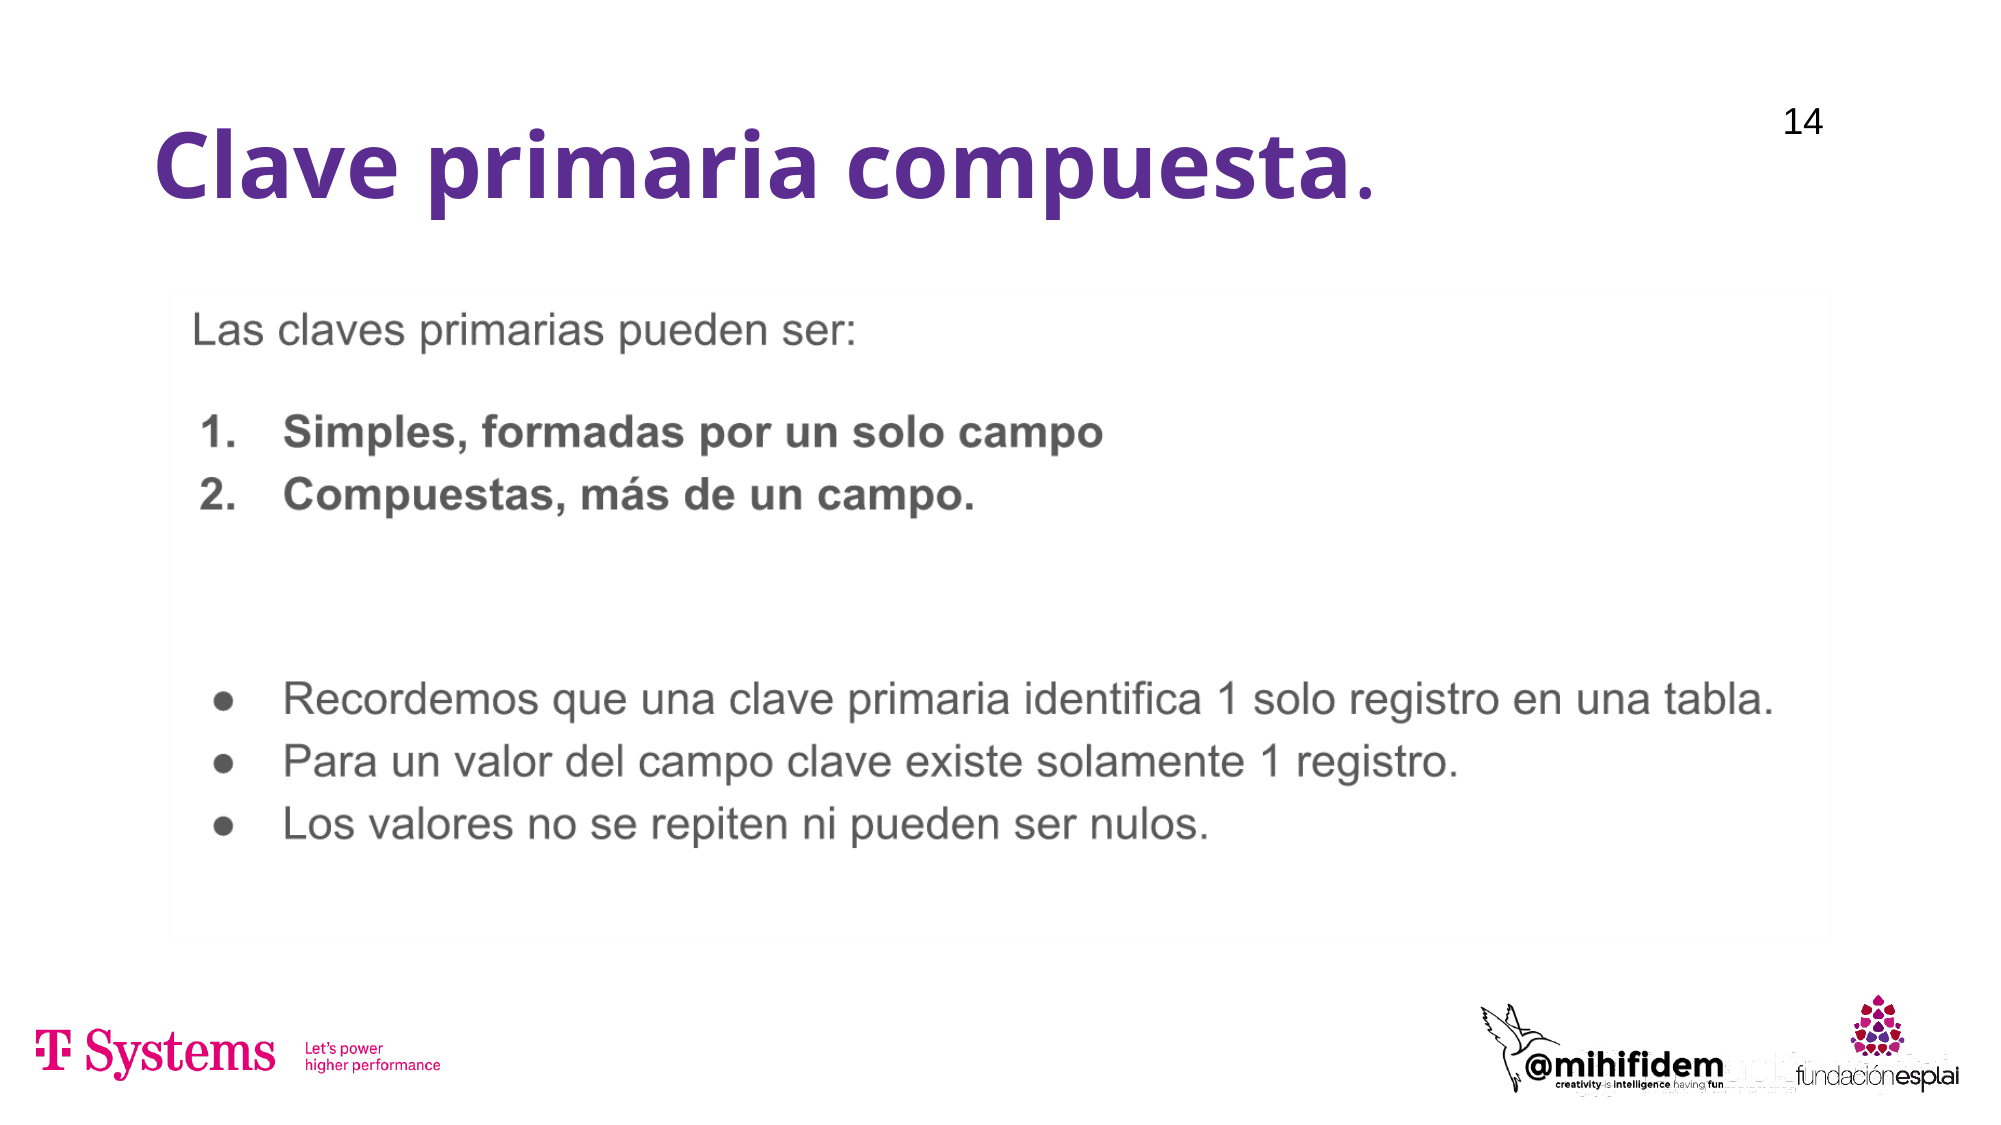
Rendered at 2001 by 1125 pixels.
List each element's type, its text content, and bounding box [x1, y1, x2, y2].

picture [169, 290, 1831, 940]
text_box 14 [1767, 89, 1863, 150]
picture [36, 1027, 440, 1081]
picture [1472, 986, 1965, 1103]
text_box Clave primaria compuesta. [137, 59, 1863, 278]
